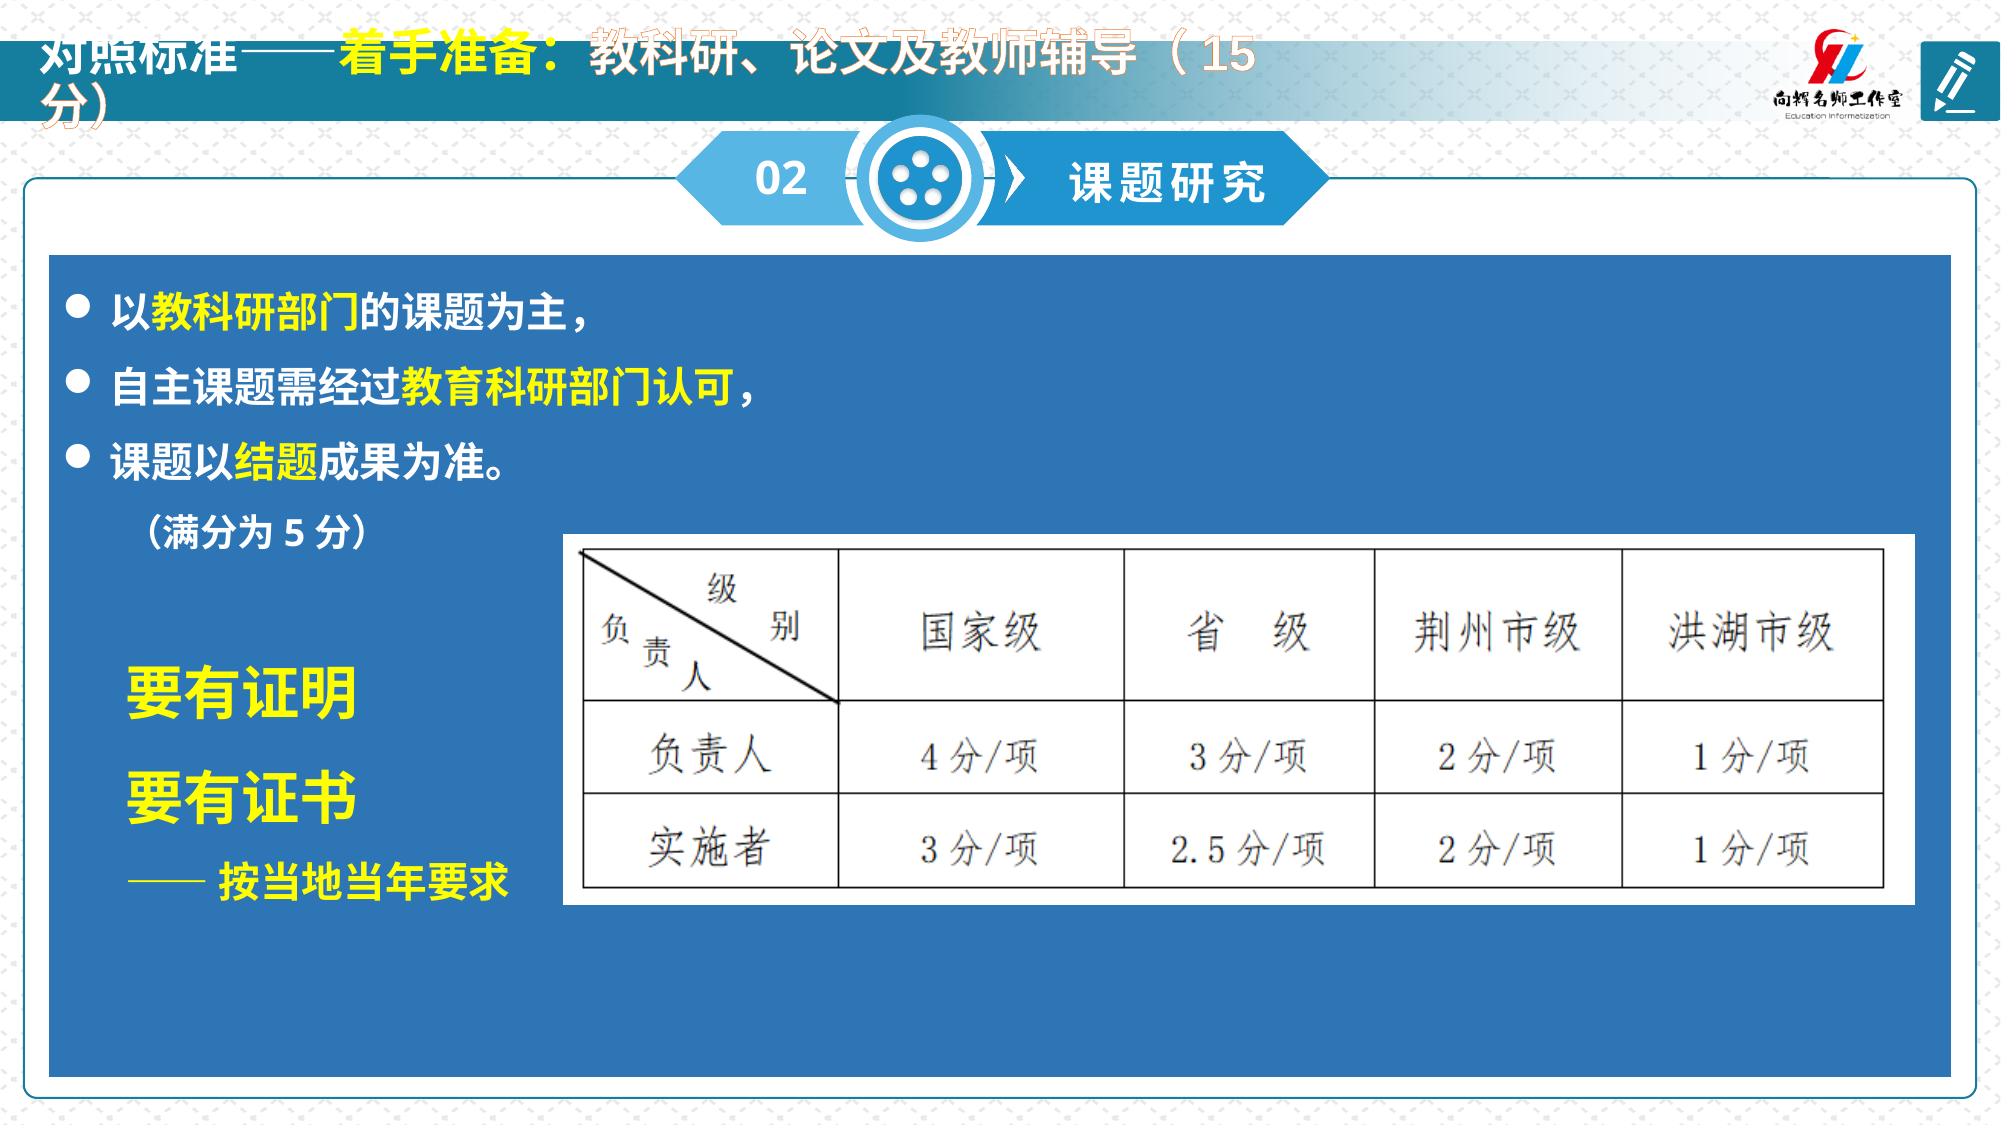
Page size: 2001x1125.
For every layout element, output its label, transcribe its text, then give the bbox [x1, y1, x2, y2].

text_box 以教科研部门的课题为主， 自主课题需经过教育科研部门认可， 课题以结题成果为准。 （满分为5分） 要有证明 要有证书 ——按当地当年要求 [46, 252, 1954, 1080]
title 对照标准——着手准备：教科研、论文及教师辅导（15分） [23, 46, 1361, 117]
picture [1763, 0, 1911, 148]
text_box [674, 120, 1331, 236]
picture [563, 534, 1915, 905]
